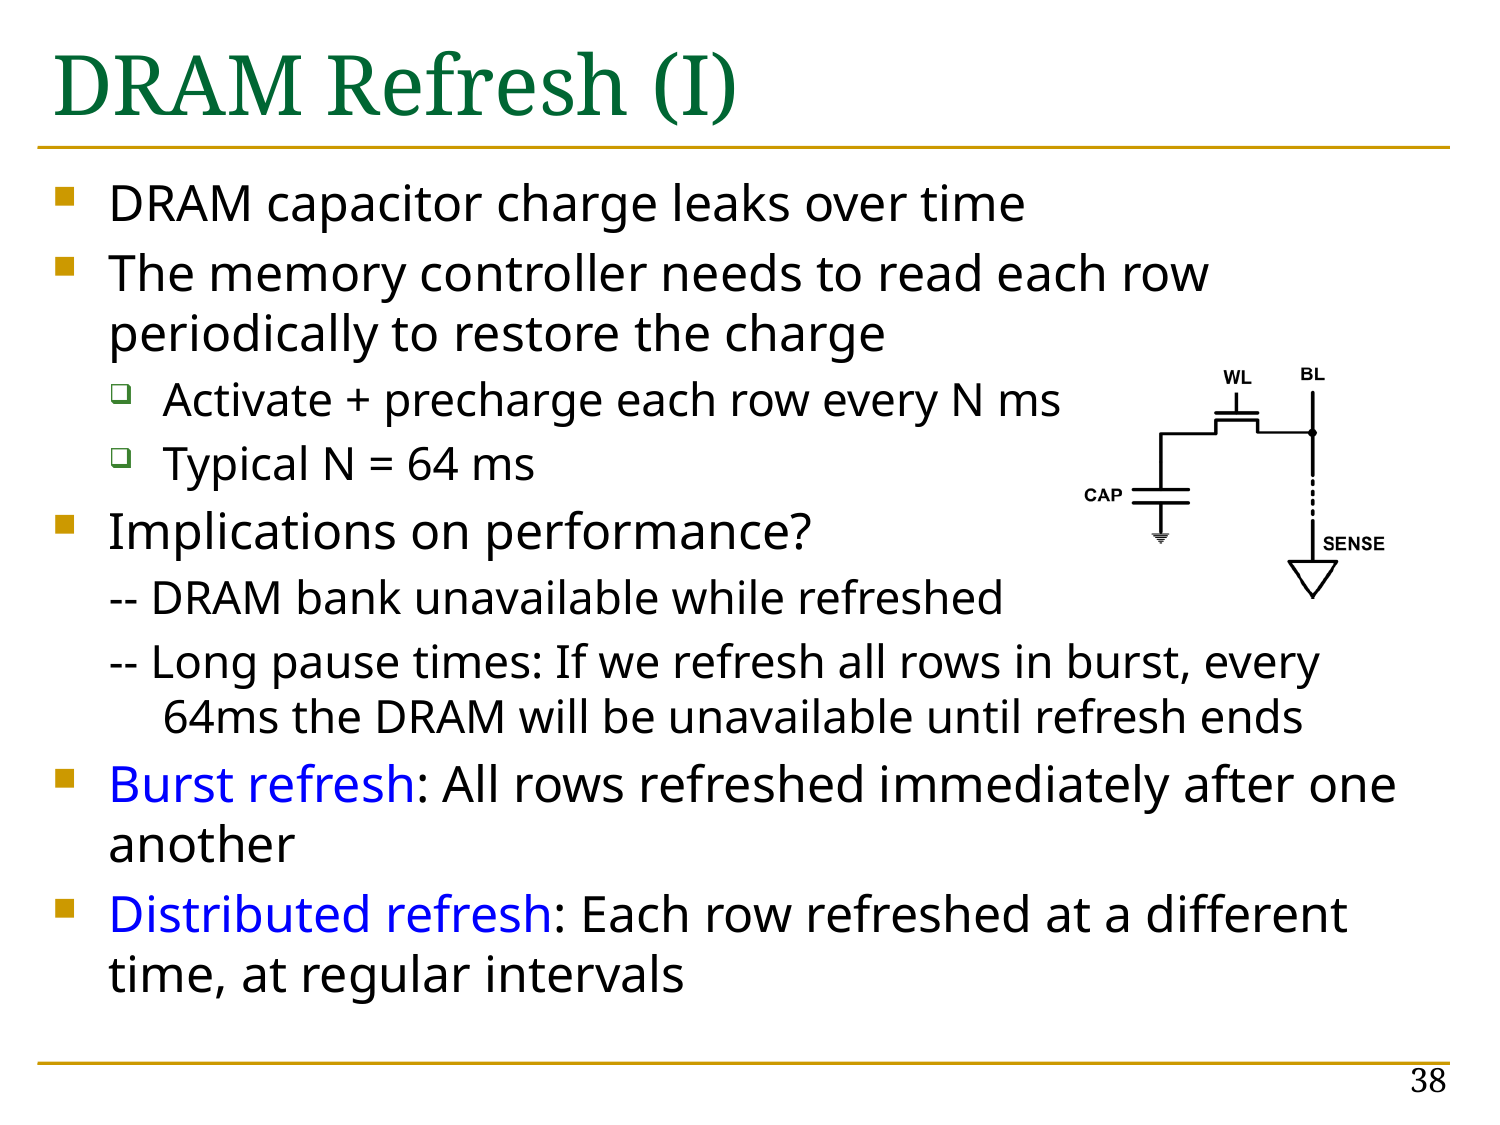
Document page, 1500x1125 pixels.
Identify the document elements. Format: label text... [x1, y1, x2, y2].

picture [1068, 337, 1400, 623]
title DRAM Refresh (I) [37, 24, 1450, 163]
slide_number 38 [1111, 1036, 1462, 1112]
list DRAM capacitor charge leaks over time The memory controller needs to read each row periodically to restore the charge Activate + precharge each row every N ms Typical N = 64 ms Implications on performance? -- DRAM bank unavailable while refreshed -- Long pause times: If we refresh all rows in burst, every 64ms the DRAM will be unavailable until refresh ends Burst refresh: All rows refreshed immediately after one another Distributed refresh: Each row refreshed at a different time, at regular intervals [37, 163, 1450, 1016]
